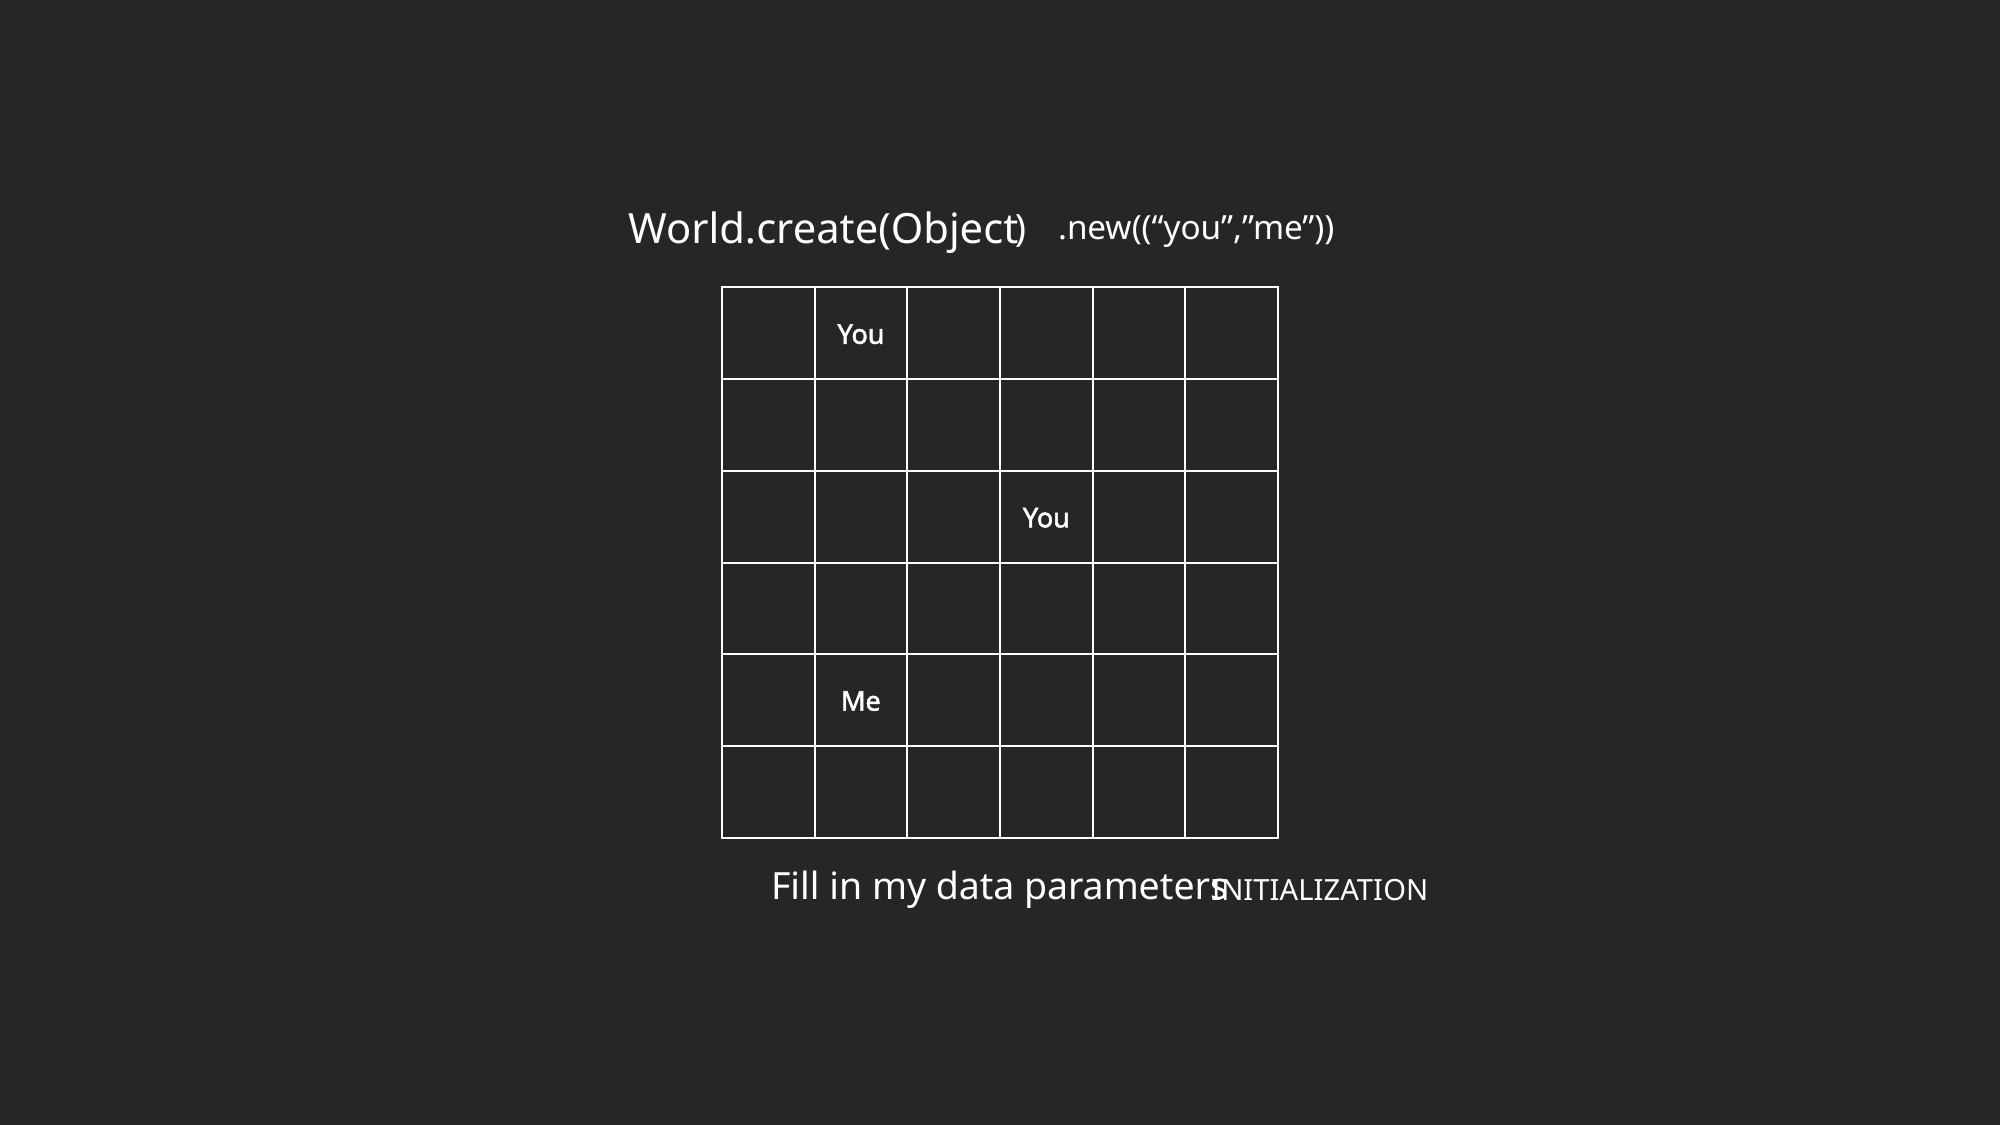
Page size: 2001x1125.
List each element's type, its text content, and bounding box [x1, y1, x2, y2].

text_box Fill in my data parameters [500, 854, 1500, 914]
table_cell [908, 747, 999, 837]
table_header [723, 288, 814, 378]
table_cell [1094, 380, 1184, 470]
text_box World.create(Object [323, 194, 1324, 259]
table_cell [723, 380, 814, 470]
text_box .new((“you”,”me”)) [1043, 199, 1350, 254]
table_header [1001, 288, 1092, 378]
table_cell [908, 380, 999, 470]
table_header You [816, 288, 906, 378]
table_cell [816, 380, 906, 470]
table_cell [1186, 472, 1277, 562]
table_cell [816, 472, 906, 562]
table_cell [1094, 472, 1184, 562]
table_cell [1094, 655, 1184, 745]
table_cell [908, 472, 999, 562]
table_header [1186, 288, 1277, 378]
table_cell [1001, 564, 1092, 653]
table_cell [1001, 380, 1092, 470]
text_box ) [999, 196, 1037, 257]
table_cell You [1001, 472, 1092, 562]
text_box INITIALIZATION [1196, 864, 1540, 914]
table_cell [816, 564, 906, 653]
table_cell [723, 655, 814, 745]
table_cell [1001, 747, 1092, 837]
table_cell [723, 472, 814, 562]
table_cell [1186, 747, 1277, 837]
table_cell [1094, 747, 1184, 837]
table_cell [908, 655, 999, 745]
table_cell [1186, 564, 1277, 653]
table_cell [816, 747, 906, 837]
table_cell Me [816, 655, 906, 745]
table_cell [723, 747, 814, 837]
table_cell [723, 564, 814, 653]
table_cell [908, 564, 999, 653]
table_header [1094, 288, 1184, 378]
table_cell [1186, 380, 1277, 470]
table_cell [1001, 655, 1092, 745]
table_header [908, 288, 999, 378]
table_cell [1094, 564, 1184, 653]
table_cell [1186, 655, 1277, 745]
